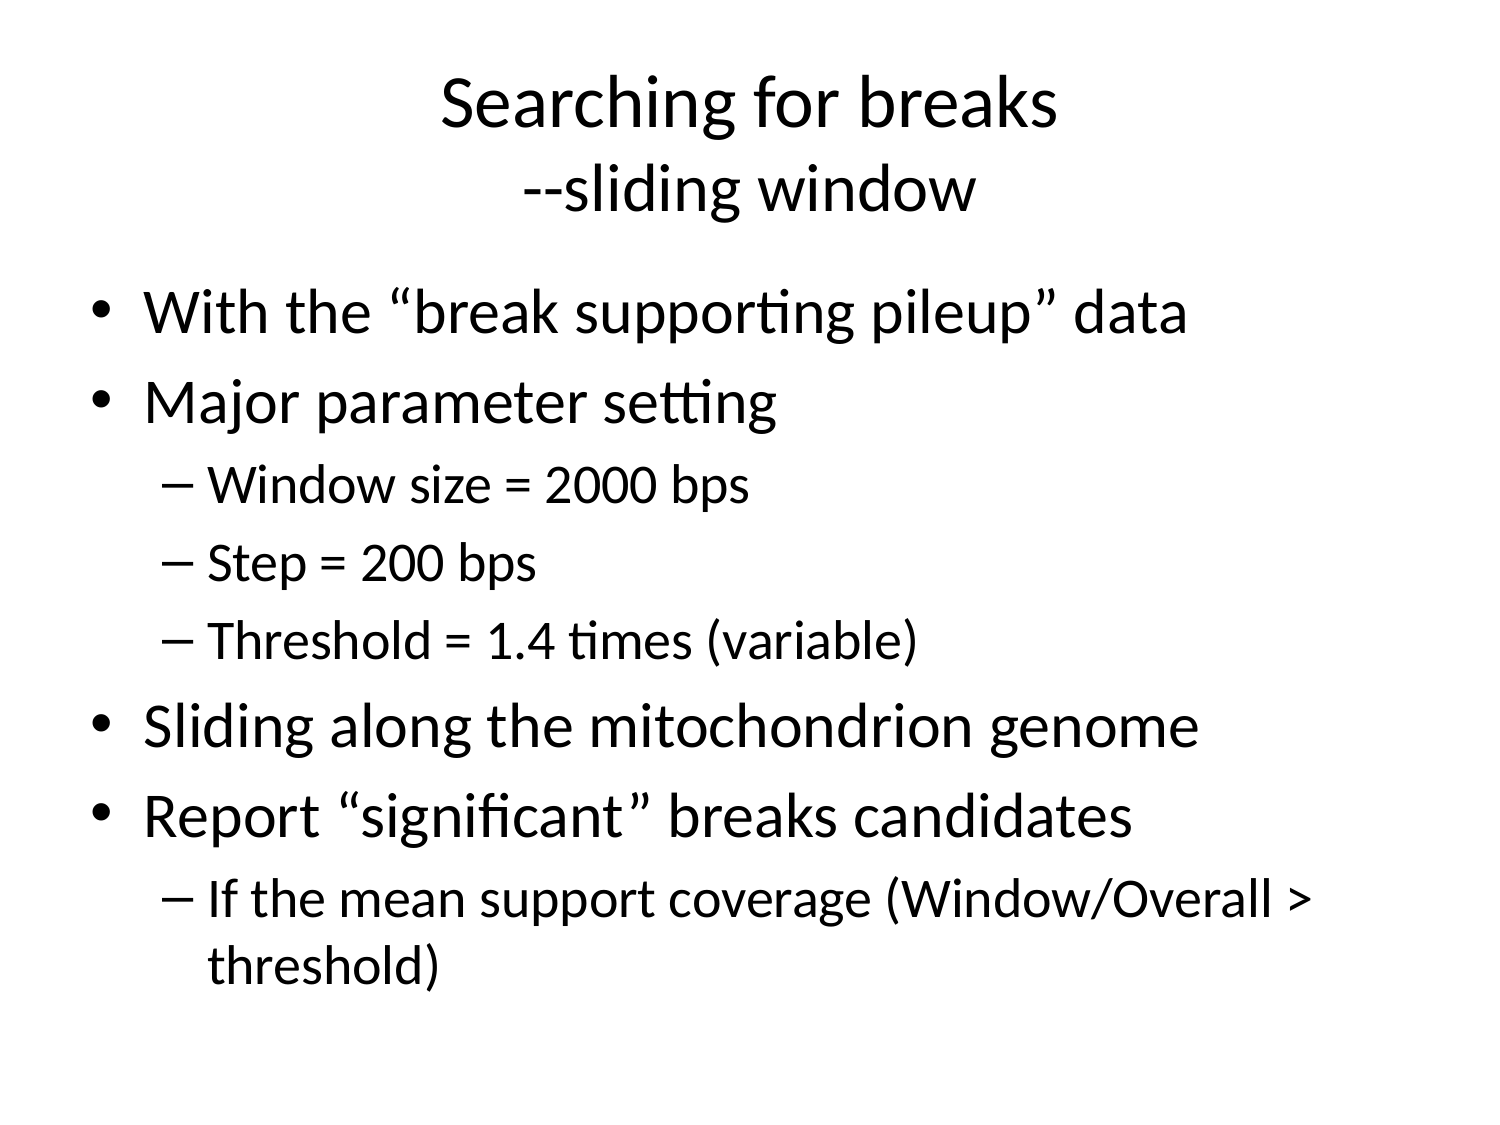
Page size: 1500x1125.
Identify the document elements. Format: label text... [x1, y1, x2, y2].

title Searching for breaks --sliding window [75, 45, 1425, 233]
list With the “break supporting pileup” data Major parameter setting Window size = 2000 bps Step = 200 bps Threshold = 1.4 times (variable) Sliding along the mitochondrion genome Report “significant” breaks candidates If the mean support coverage (Window/Overall > threshold) [75, 262, 1425, 1005]
